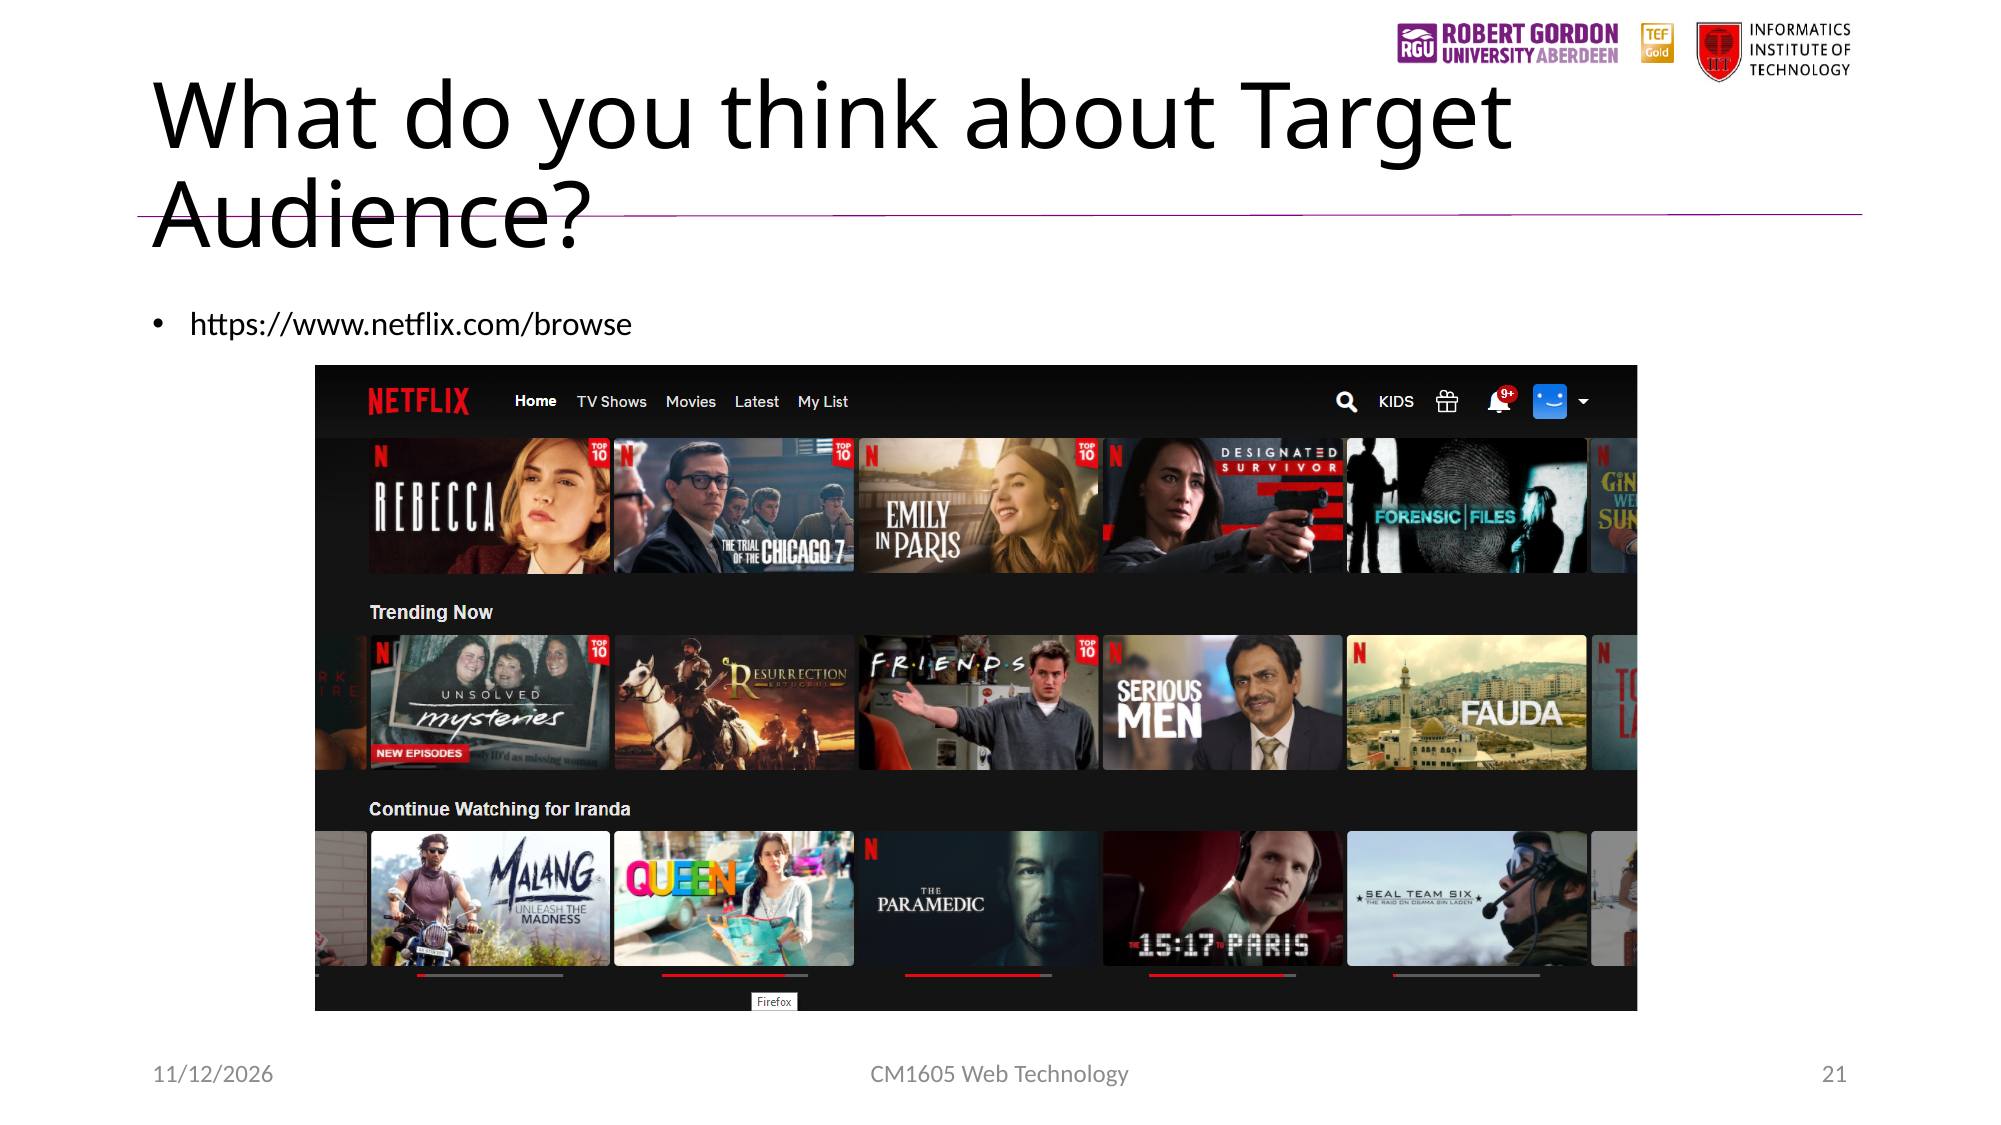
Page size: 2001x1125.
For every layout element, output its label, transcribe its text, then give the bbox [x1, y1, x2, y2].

footer CM1605 Web Technology [662, 1042, 1338, 1103]
picture [314, 365, 1638, 1014]
title What do you think about Target Audience? [137, 59, 1863, 278]
list https://www.netflix.com/browse [137, 299, 1863, 1014]
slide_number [137, 1042, 588, 1103]
slide_number 21 [1412, 1042, 1863, 1103]
picture [1388, 5, 1863, 59]
